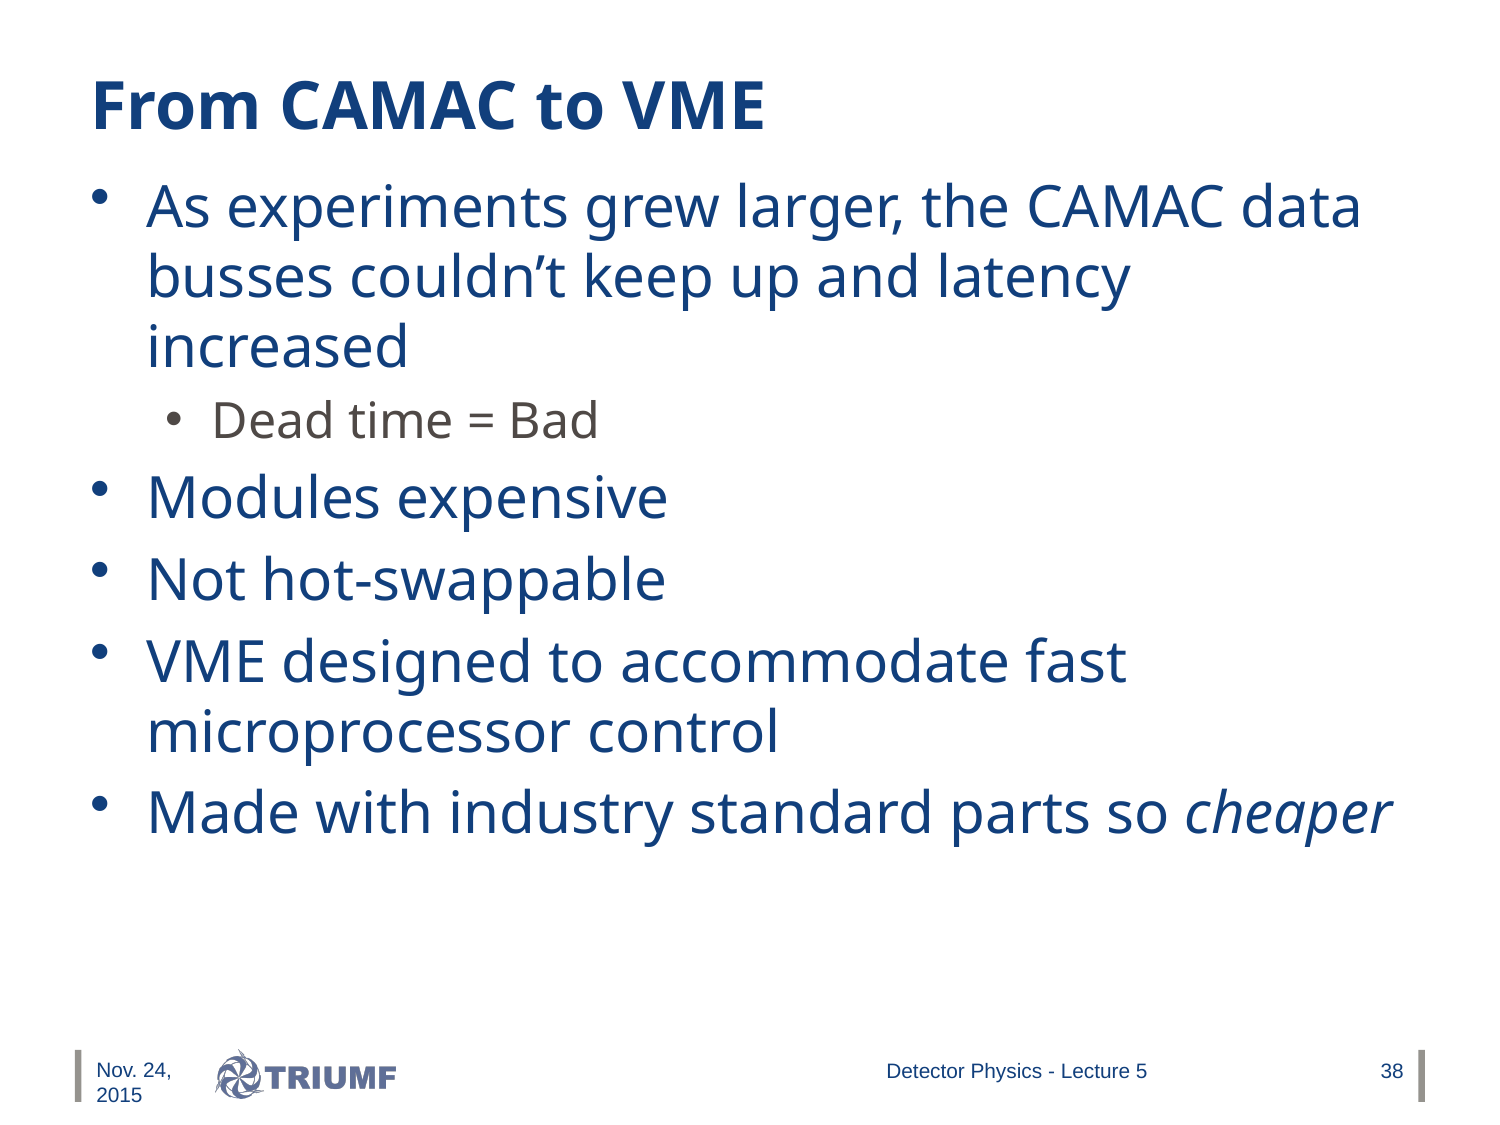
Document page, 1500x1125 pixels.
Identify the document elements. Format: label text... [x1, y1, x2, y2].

slide_number 38 [1182, 1049, 1419, 1125]
title From CAMAC to VME [74, 61, 1426, 162]
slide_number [81, 1048, 213, 1125]
footer Detector Physics - Lecture 5 [394, 1049, 1163, 1125]
list As experiments grew larger, the CAMAC data busses couldn’t keep up and latency increased Dead time = Bad Modules expensive Not hot-swappable VME designed to accommodate fast microprocessor control Made with industry standard parts so cheaper [74, 162, 1426, 1001]
